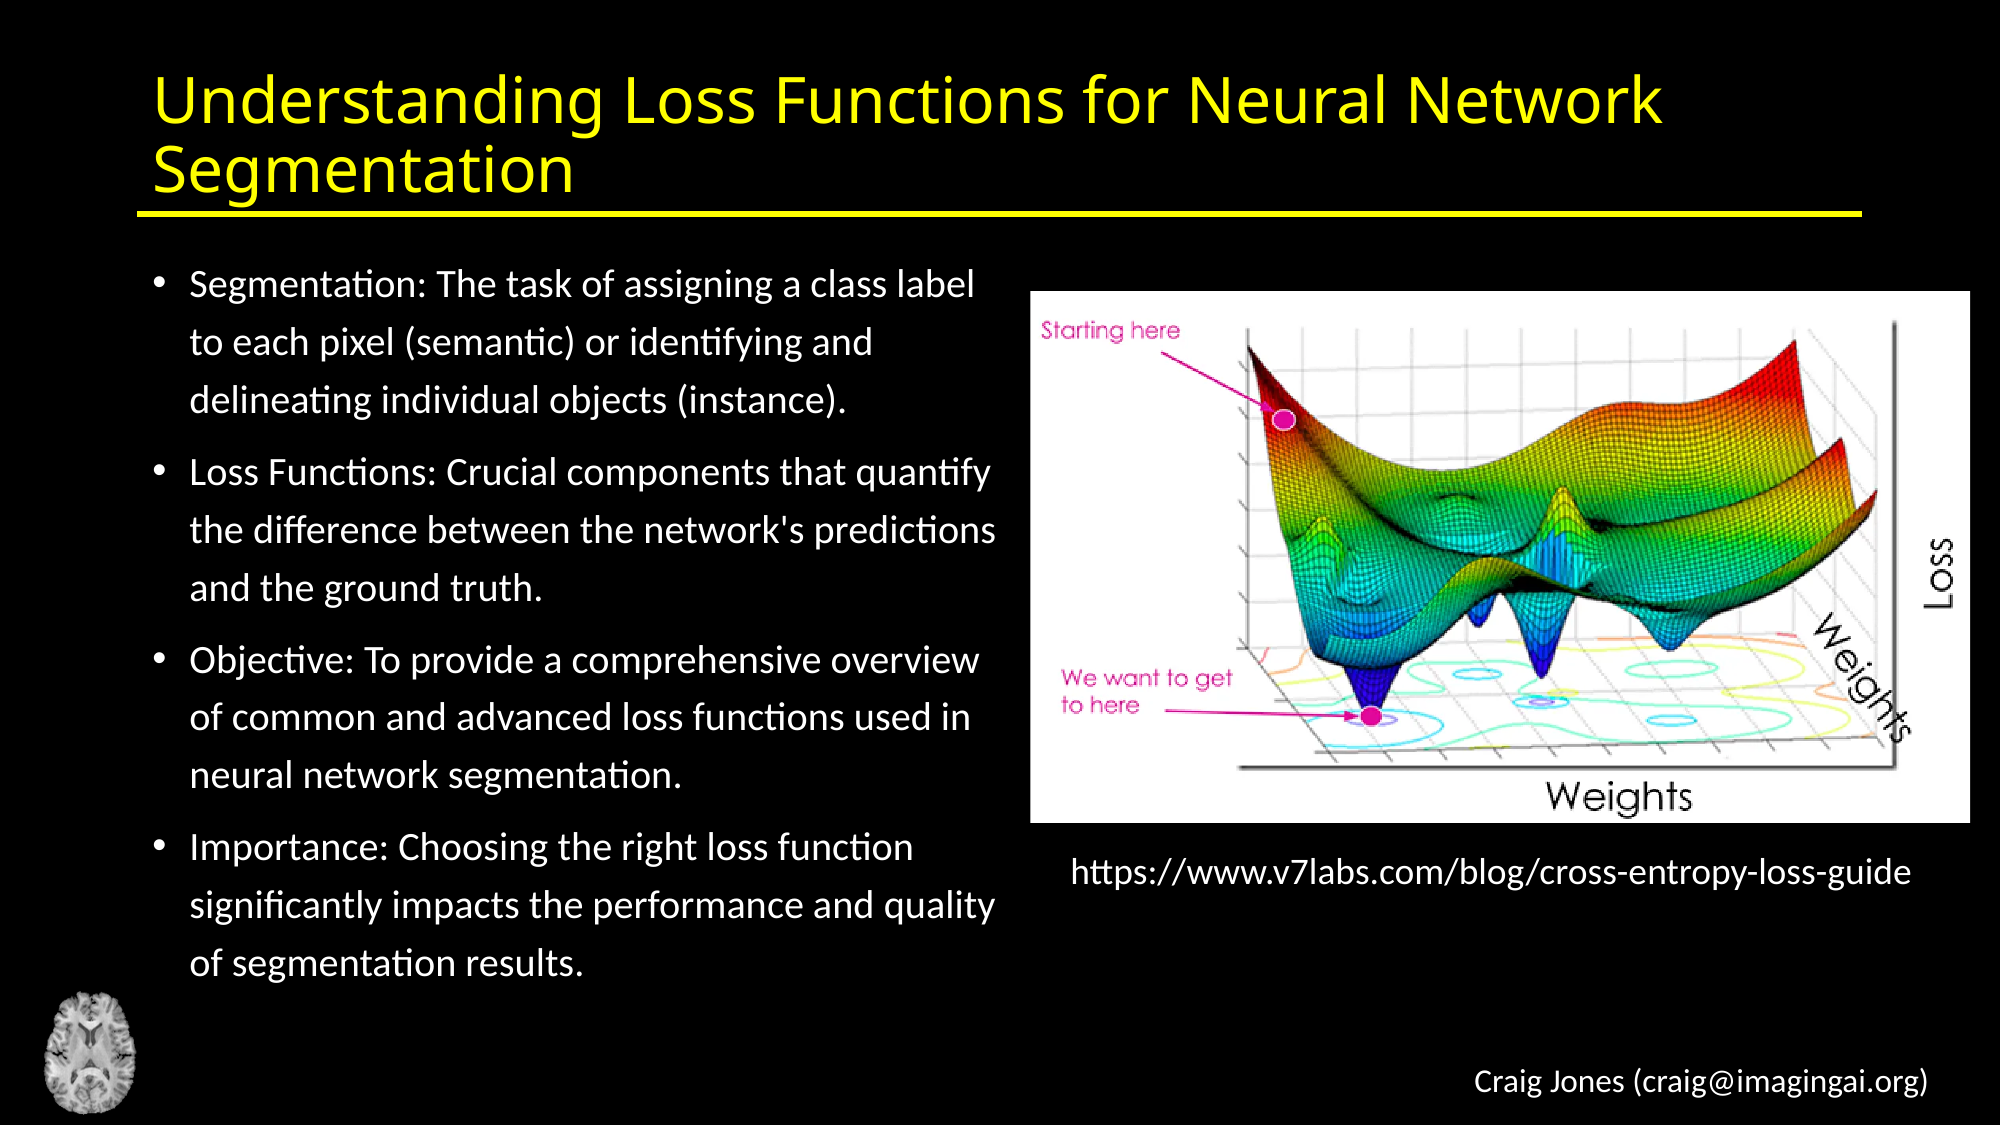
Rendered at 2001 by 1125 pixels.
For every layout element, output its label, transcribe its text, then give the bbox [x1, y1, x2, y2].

title Understanding Loss Functions for Neural Network Segmentation [137, 59, 1863, 215]
text_box https://www.v7labs.com/blog/cross-entropy-loss-guide [1055, 839, 2000, 900]
list Segmentation: The task of assigning a class label to each pixel (semantic) or identifying and delineating individual objects (instance). Loss Functions: Crucial components that quantify the difference between the network's predictions and the ground truth. Objective: To provide a comprehensive overview of common and advanced loss functions used in neural network segmentation. Importance: Choosing the right loss function significantly impacts the performance and quality of segmentation results. [137, 240, 1032, 1014]
picture [1030, 291, 1971, 823]
picture [40, 991, 138, 1115]
